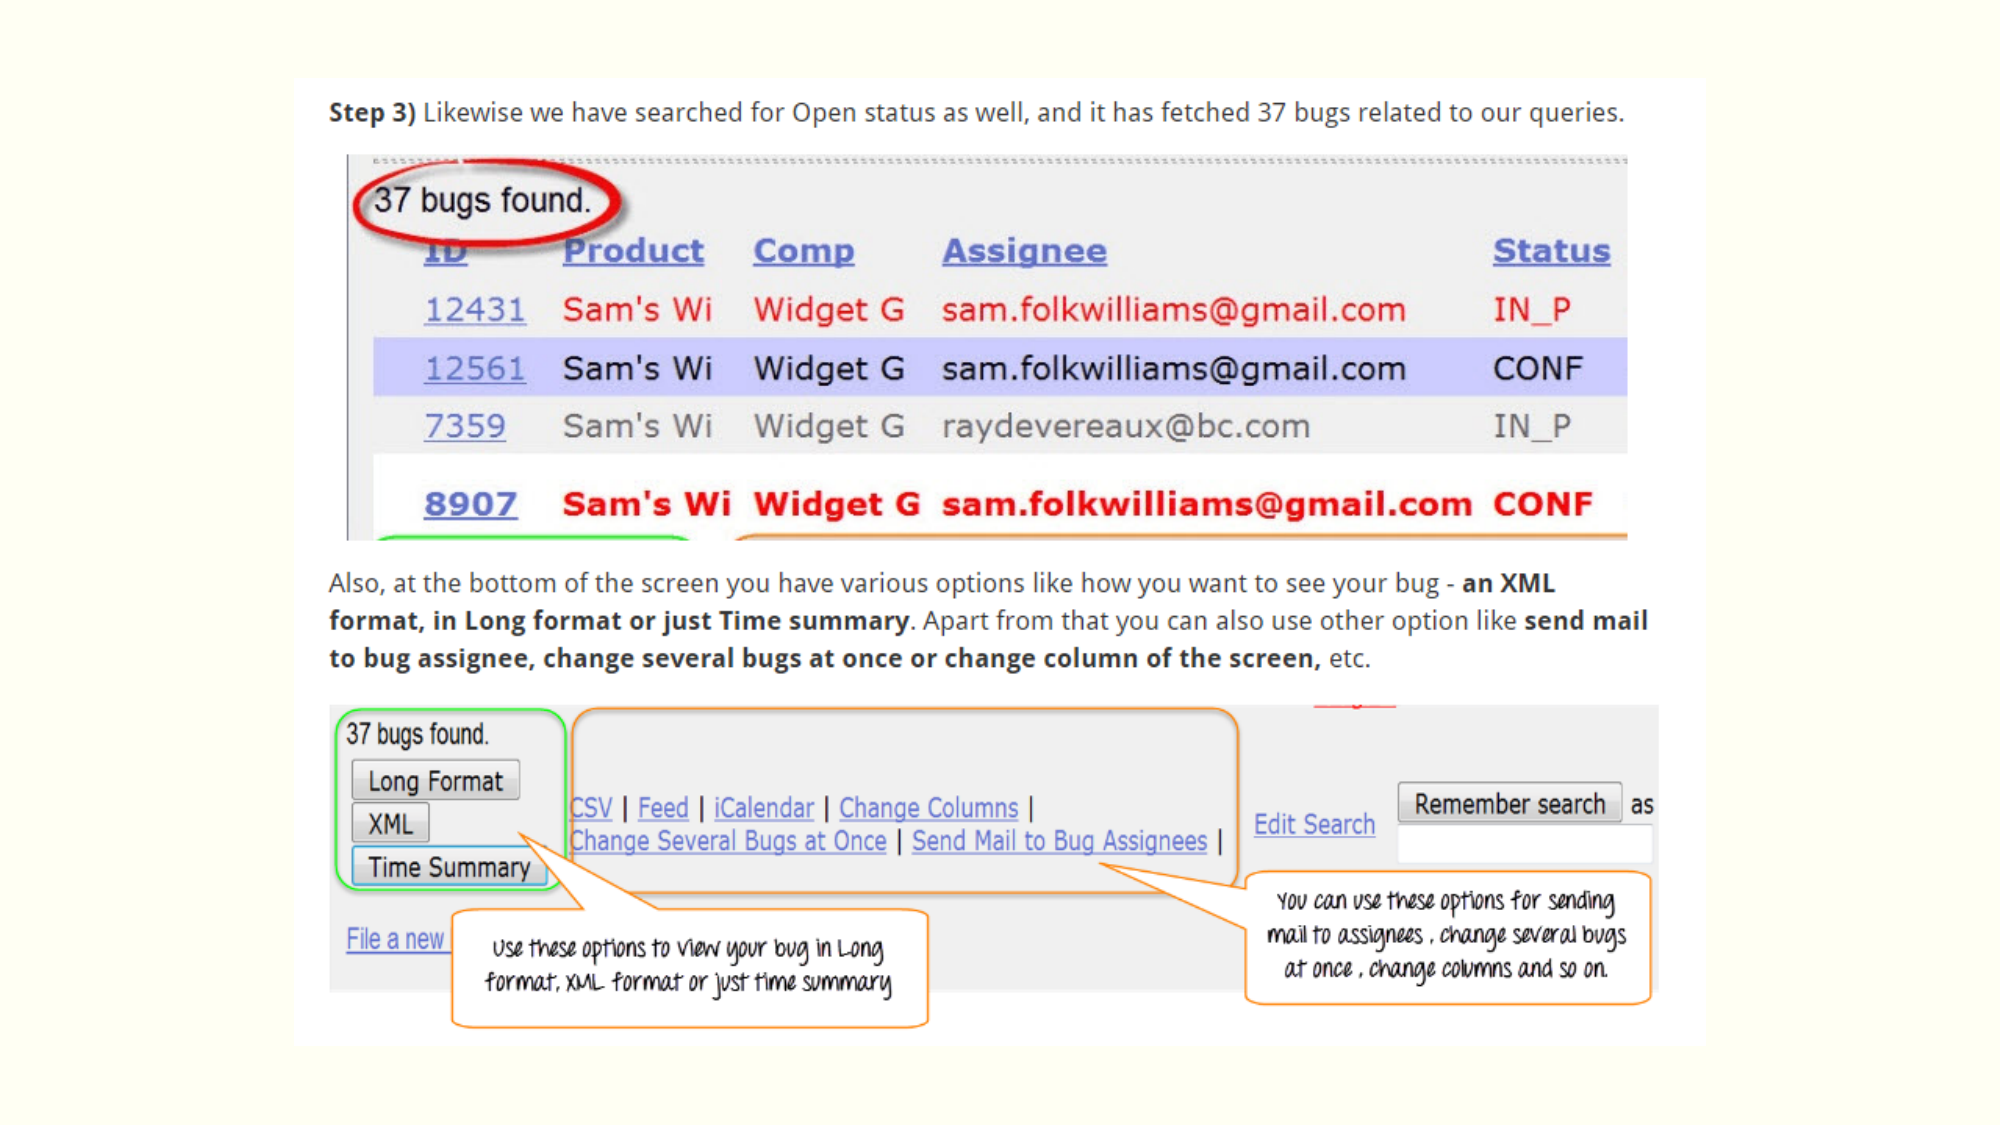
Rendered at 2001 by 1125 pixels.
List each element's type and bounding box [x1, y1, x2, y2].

picture [294, 78, 1706, 1047]
